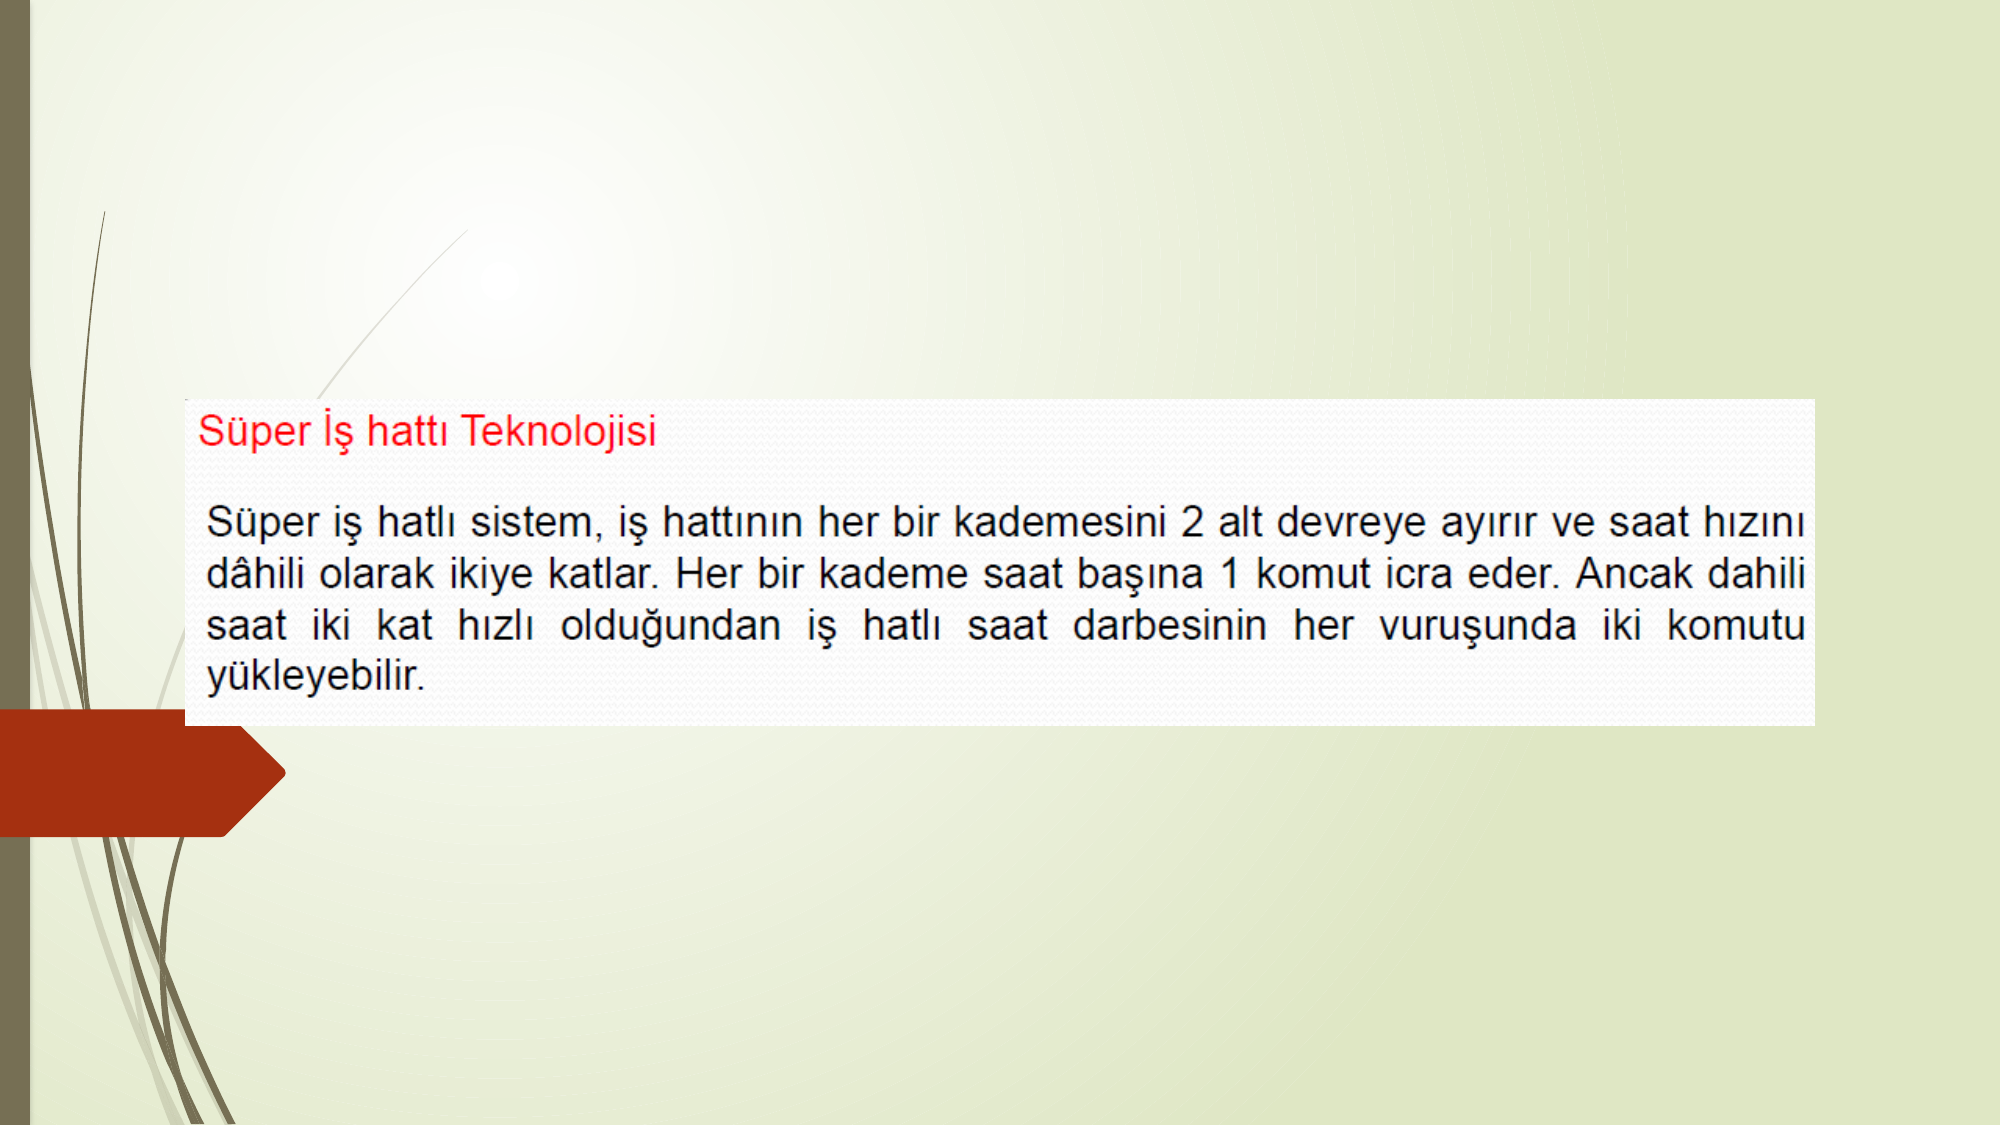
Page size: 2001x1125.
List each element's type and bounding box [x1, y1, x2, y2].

picture [185, 398, 1815, 727]
subtitle [302, 225, 1745, 397]
subtitle [302, 738, 1745, 1030]
